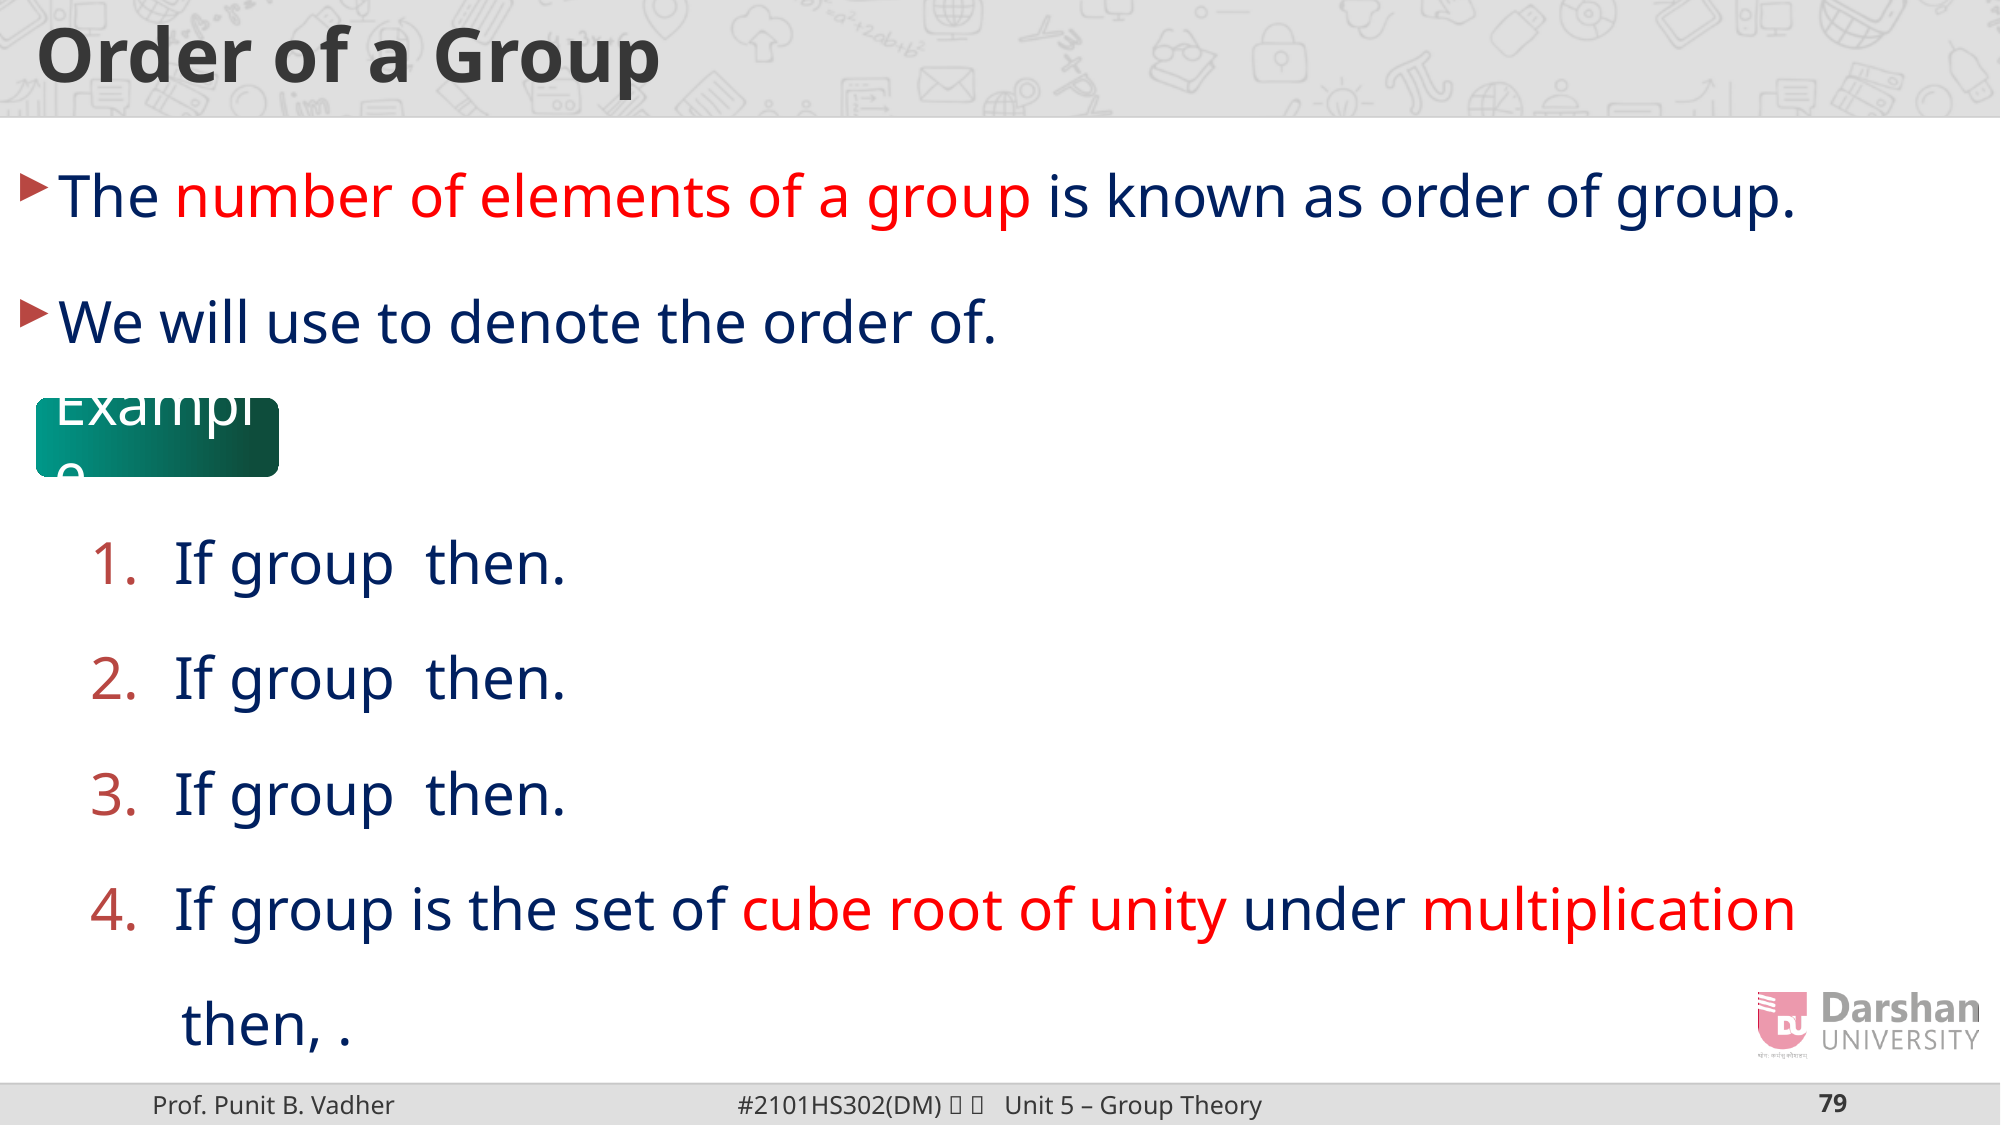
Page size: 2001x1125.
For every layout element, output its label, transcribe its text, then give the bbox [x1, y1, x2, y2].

text_box Example [35, 397, 280, 478]
title Order of a Group [0, 0, 2000, 117]
text_box solution [1758, 992, 1979, 1059]
